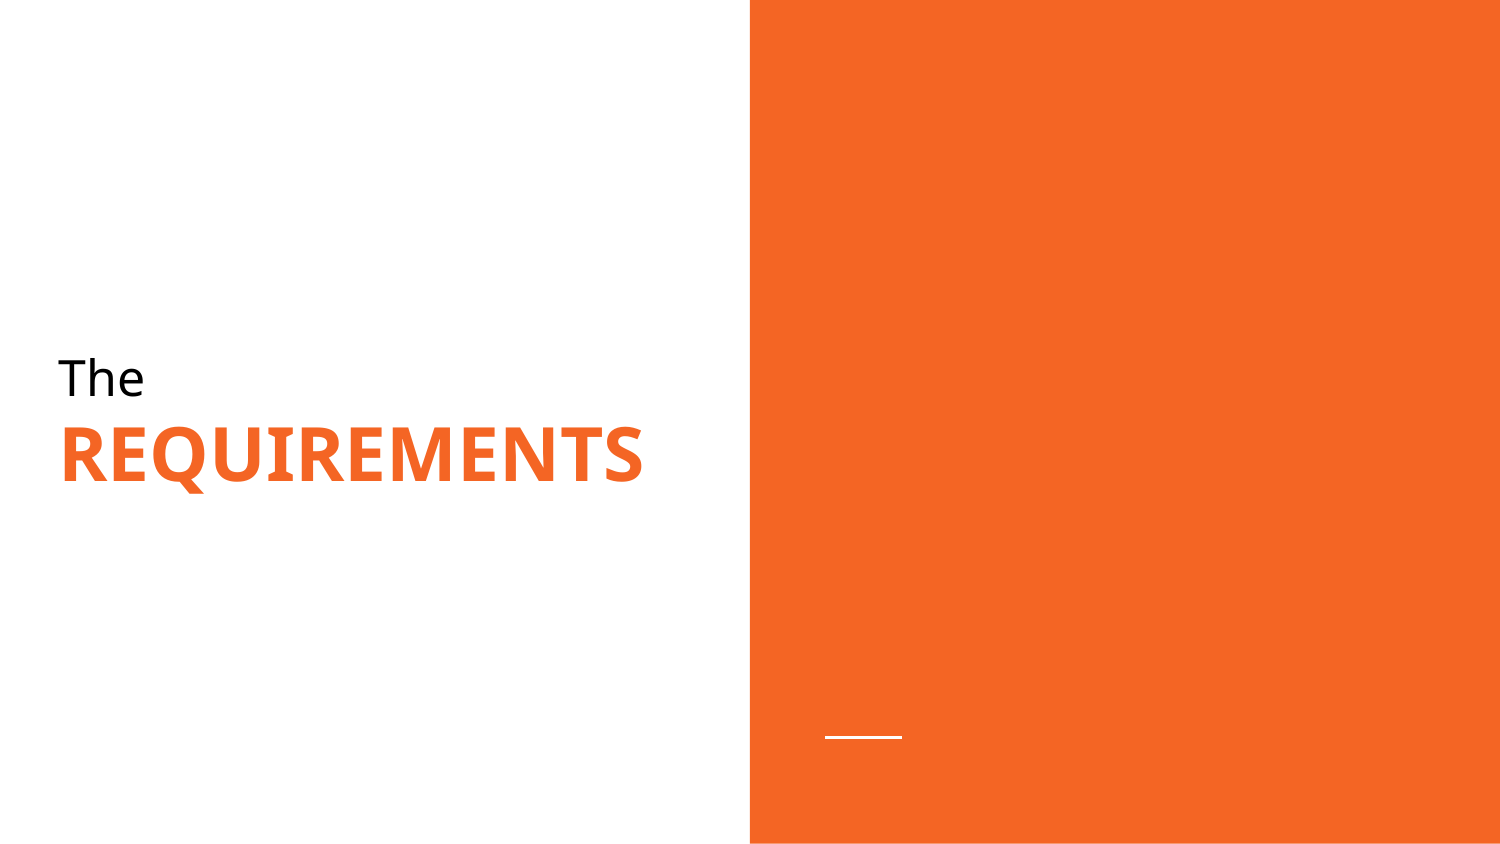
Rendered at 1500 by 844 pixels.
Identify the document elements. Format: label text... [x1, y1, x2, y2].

title The REQUIREMENTS [43, 313, 708, 530]
